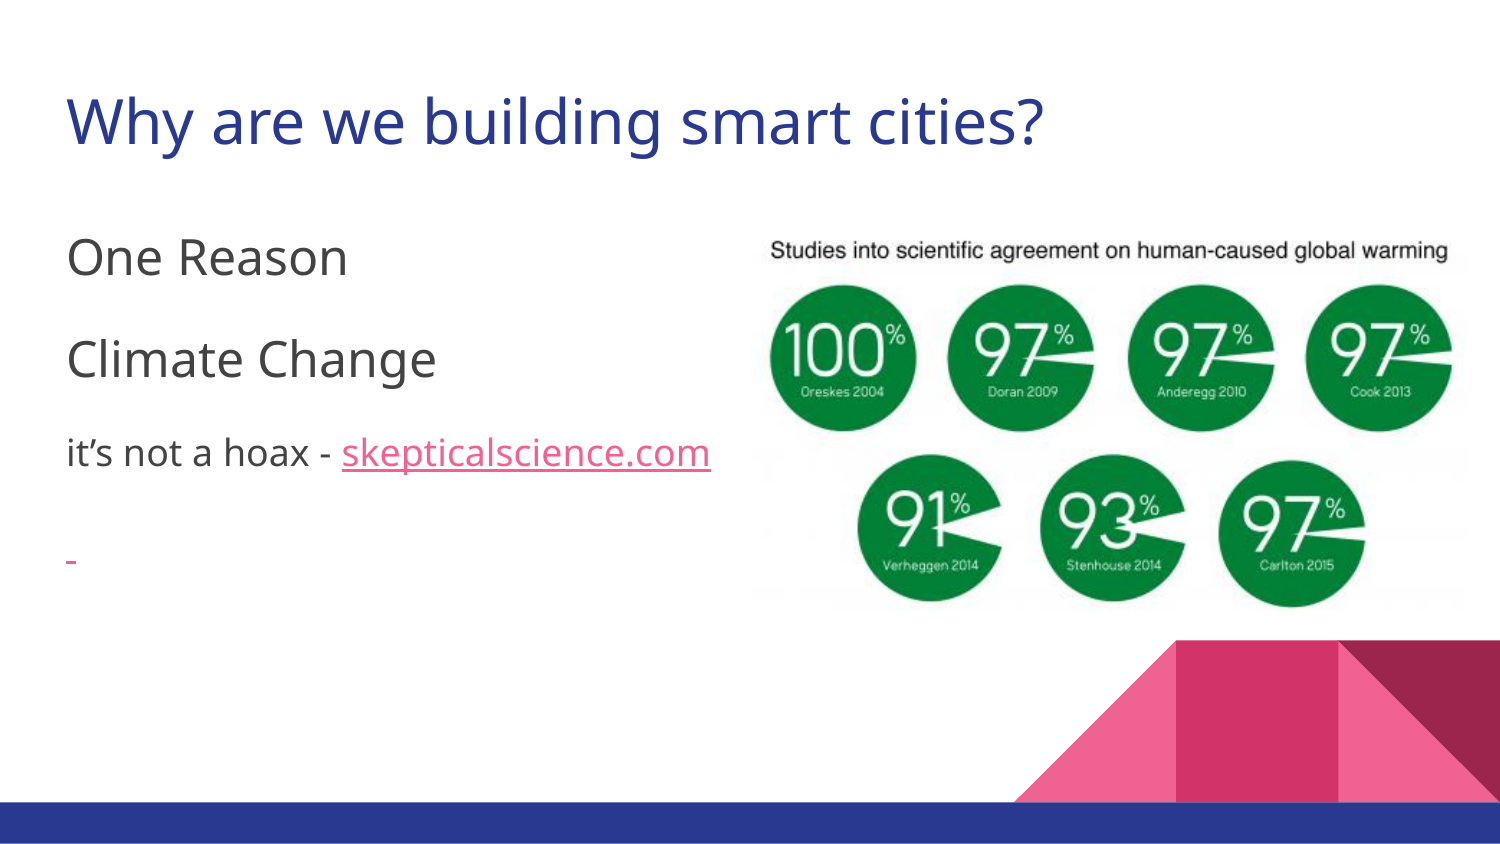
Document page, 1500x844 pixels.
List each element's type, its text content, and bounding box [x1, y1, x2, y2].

picture [749, 218, 1469, 623]
list One Reason Climate Change it’s not a hoax - skepticalscience.com [51, 201, 1449, 750]
title Why are we building smart cities? [51, 67, 1449, 167]
